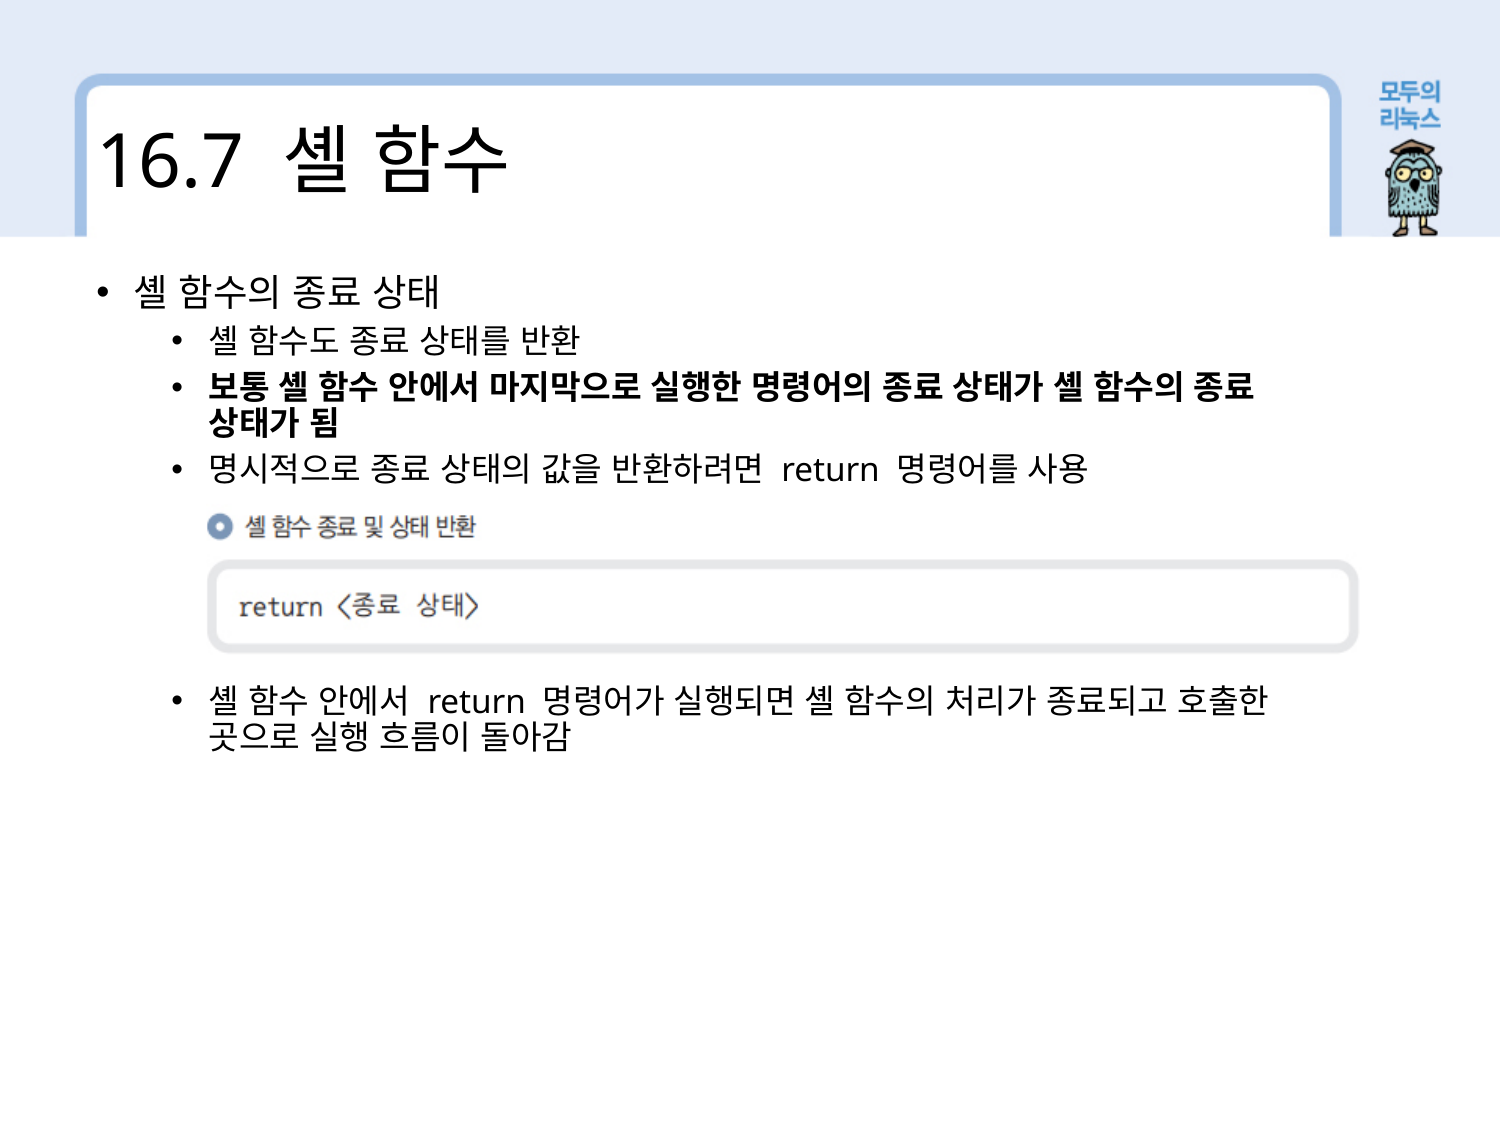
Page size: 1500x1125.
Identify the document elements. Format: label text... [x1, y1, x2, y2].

picture [0, 0, 1500, 1125]
text_box 16.7 셸 함수 [81, 115, 1335, 221]
text_box 셸 함수의 종료 상태 셸 함수도 종료 상태를 반환 보통 셸 함수 안에서 마지막으로 실행한 명령어의 종료 상태가 셸 함수의 종료 상태가 됨 명시적으로 종료 상태의 값을 반환하려면 return 명령어를 사용 셸 함수 안에서 return 명령어가 실행되면 셸 함수의 처리가 종료되고 호출한 곳으로 실행 흐름이 돌아감 [81, 266, 1309, 1024]
